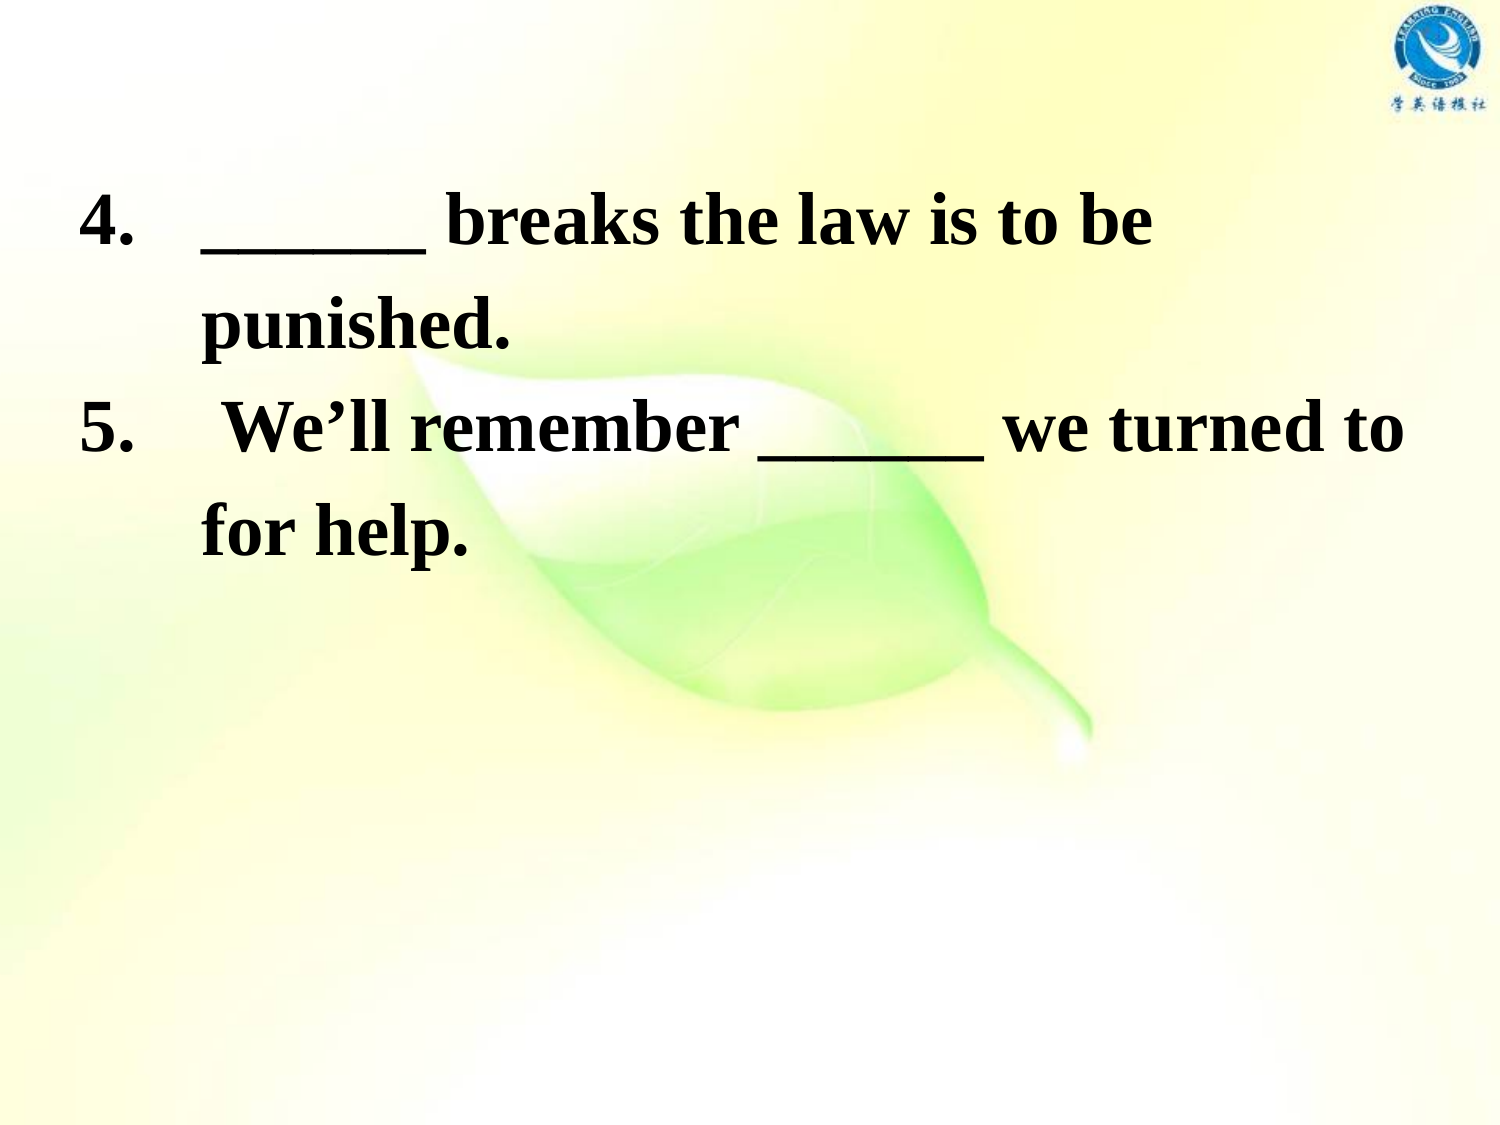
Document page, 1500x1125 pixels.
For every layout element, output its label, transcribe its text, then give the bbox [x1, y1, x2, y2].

picture [0, 0, 1500, 1125]
text_box ______ breaks the law is to be punished. We’ll remember ______ we turned to for help. [64, 148, 1459, 578]
